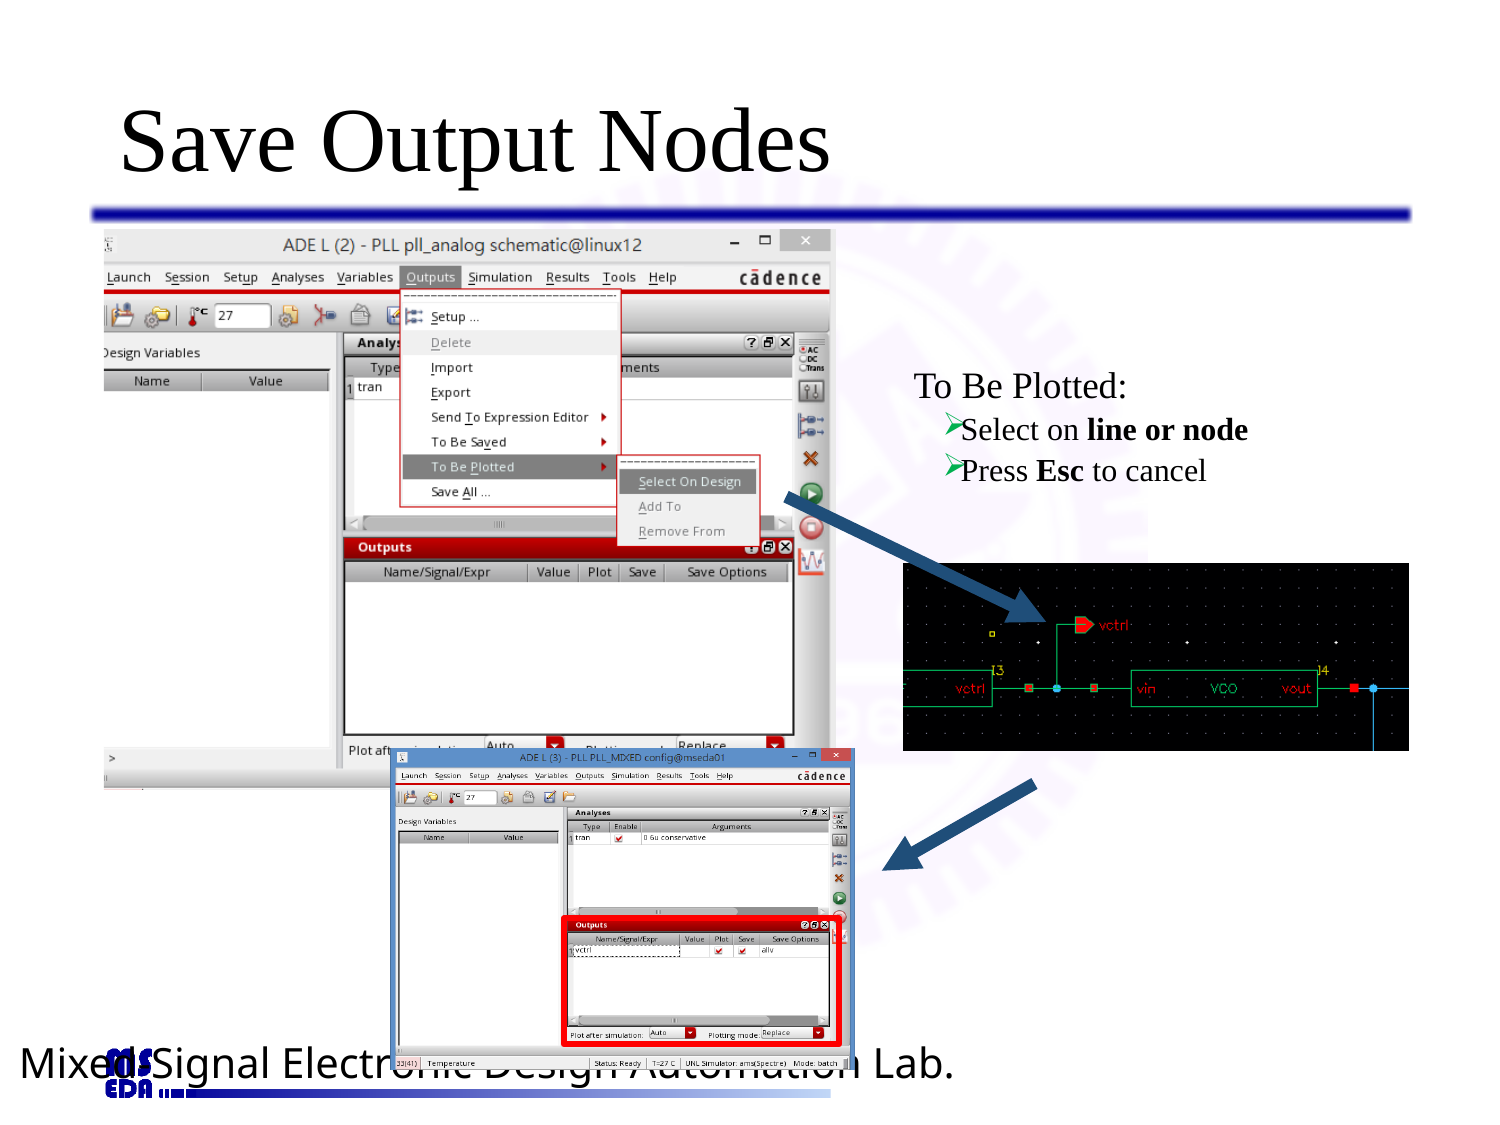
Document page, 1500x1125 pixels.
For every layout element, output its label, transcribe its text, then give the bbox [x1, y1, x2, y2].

title Save Output Nodes [103, 68, 1398, 199]
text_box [786, 496, 1409, 751]
picture [103, 1046, 155, 1099]
text_box To Be Plotted: Select on line or node Press Esc to cancel [898, 358, 1405, 496]
picture [103, 229, 836, 790]
picture [117, 1058, 129, 1075]
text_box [390, 748, 1035, 1070]
